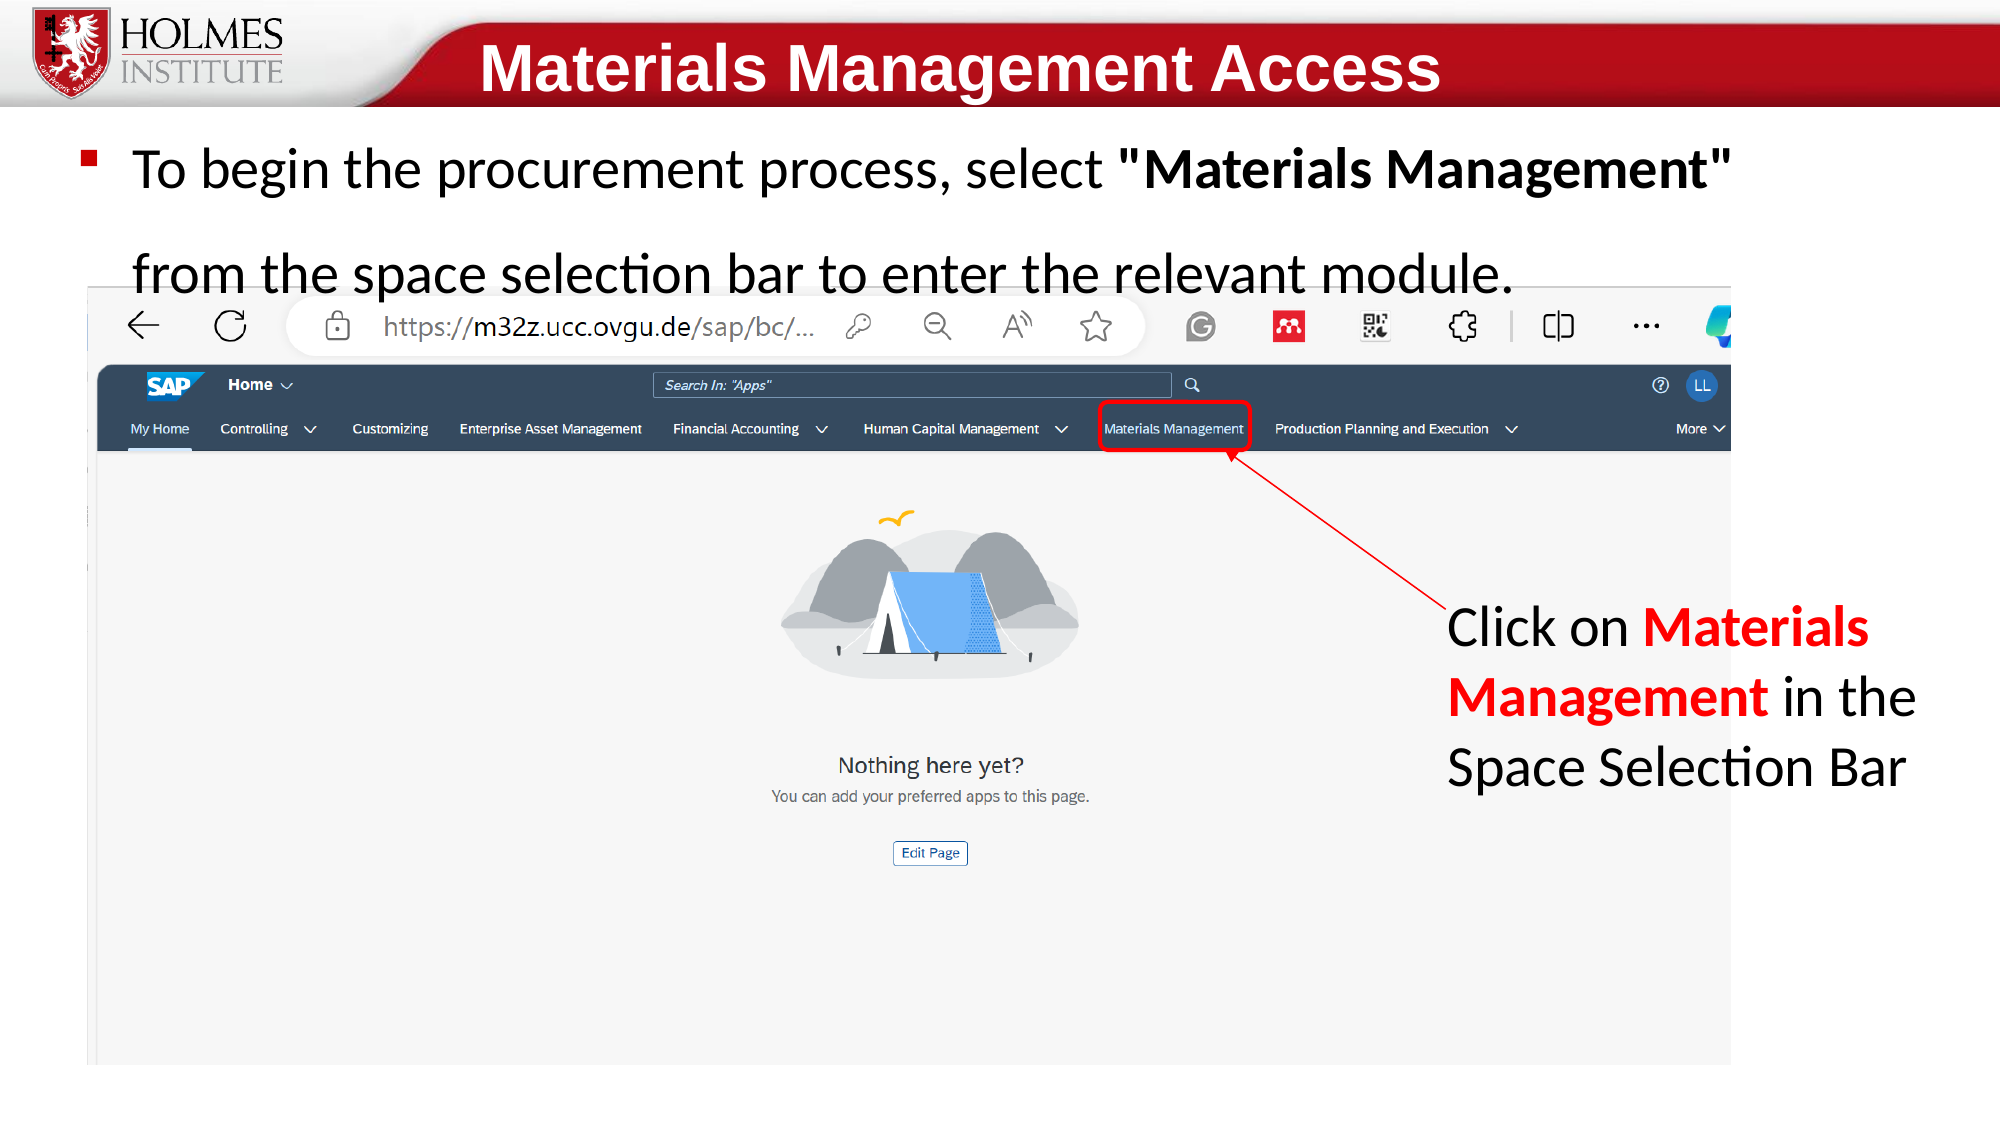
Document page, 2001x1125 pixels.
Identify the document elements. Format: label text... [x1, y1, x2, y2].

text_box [0, 0, 2000, 107]
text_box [1224, 449, 1446, 610]
picture [87, 285, 1732, 1065]
text_box To begin the procurement process, select "Materials Management" from the space selection bar to enter the relevant module. [74, 118, 1802, 306]
title Materials Management Access [1802, 118, 1811, 214]
text_box Click on Materials Management in the Space Selection Bar [1739, 586, 2000, 799]
